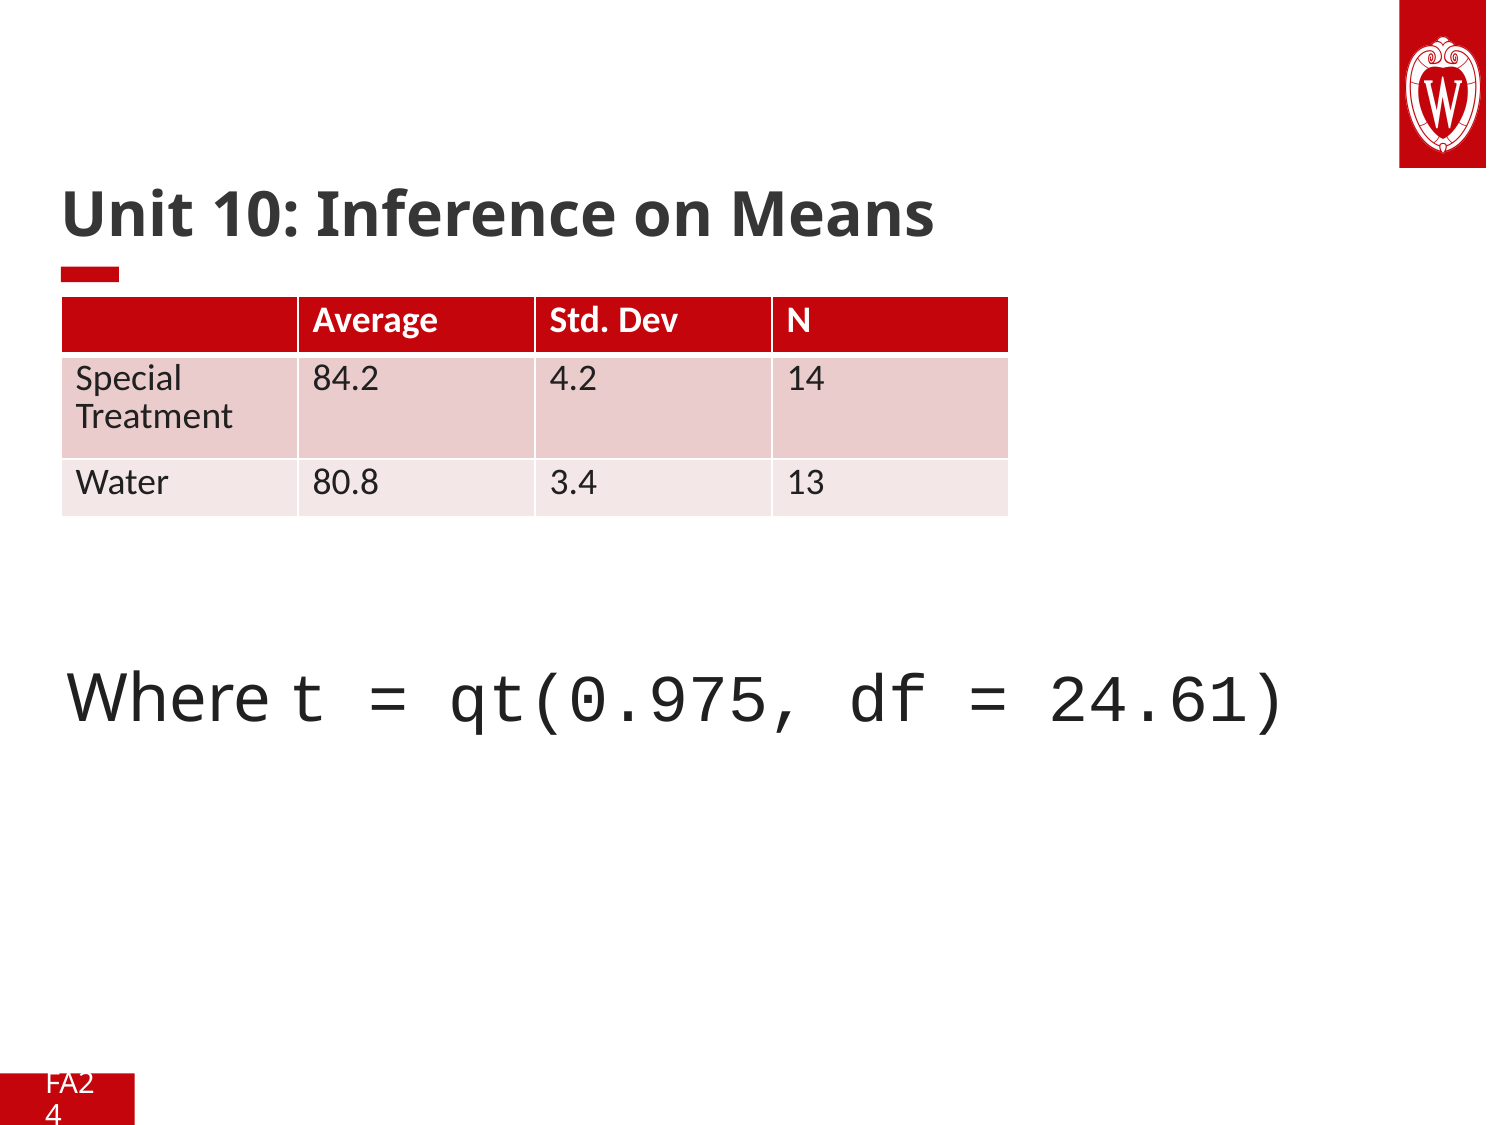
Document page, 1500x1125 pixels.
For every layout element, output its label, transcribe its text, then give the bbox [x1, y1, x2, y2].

table_cell 3.4 [536, 460, 771, 516]
picture [1405, 36, 1481, 154]
table_cell 13 [773, 460, 1008, 516]
title Unit 10: Inference on Means [60, 75, 1374, 250]
table_cell Water [62, 460, 297, 516]
table_cell 14 [773, 358, 1008, 458]
list FA24 [0, 1073, 135, 1125]
table_header [62, 297, 297, 352]
table_cell 80.8 [299, 460, 534, 516]
table_header Std. Dev [536, 297, 771, 352]
table_cell Special Treatment [62, 358, 297, 458]
table_cell 4.2 [536, 358, 771, 458]
table_header N [773, 297, 1008, 352]
table_cell 84.2 [299, 358, 534, 458]
table_header Average [299, 297, 534, 352]
